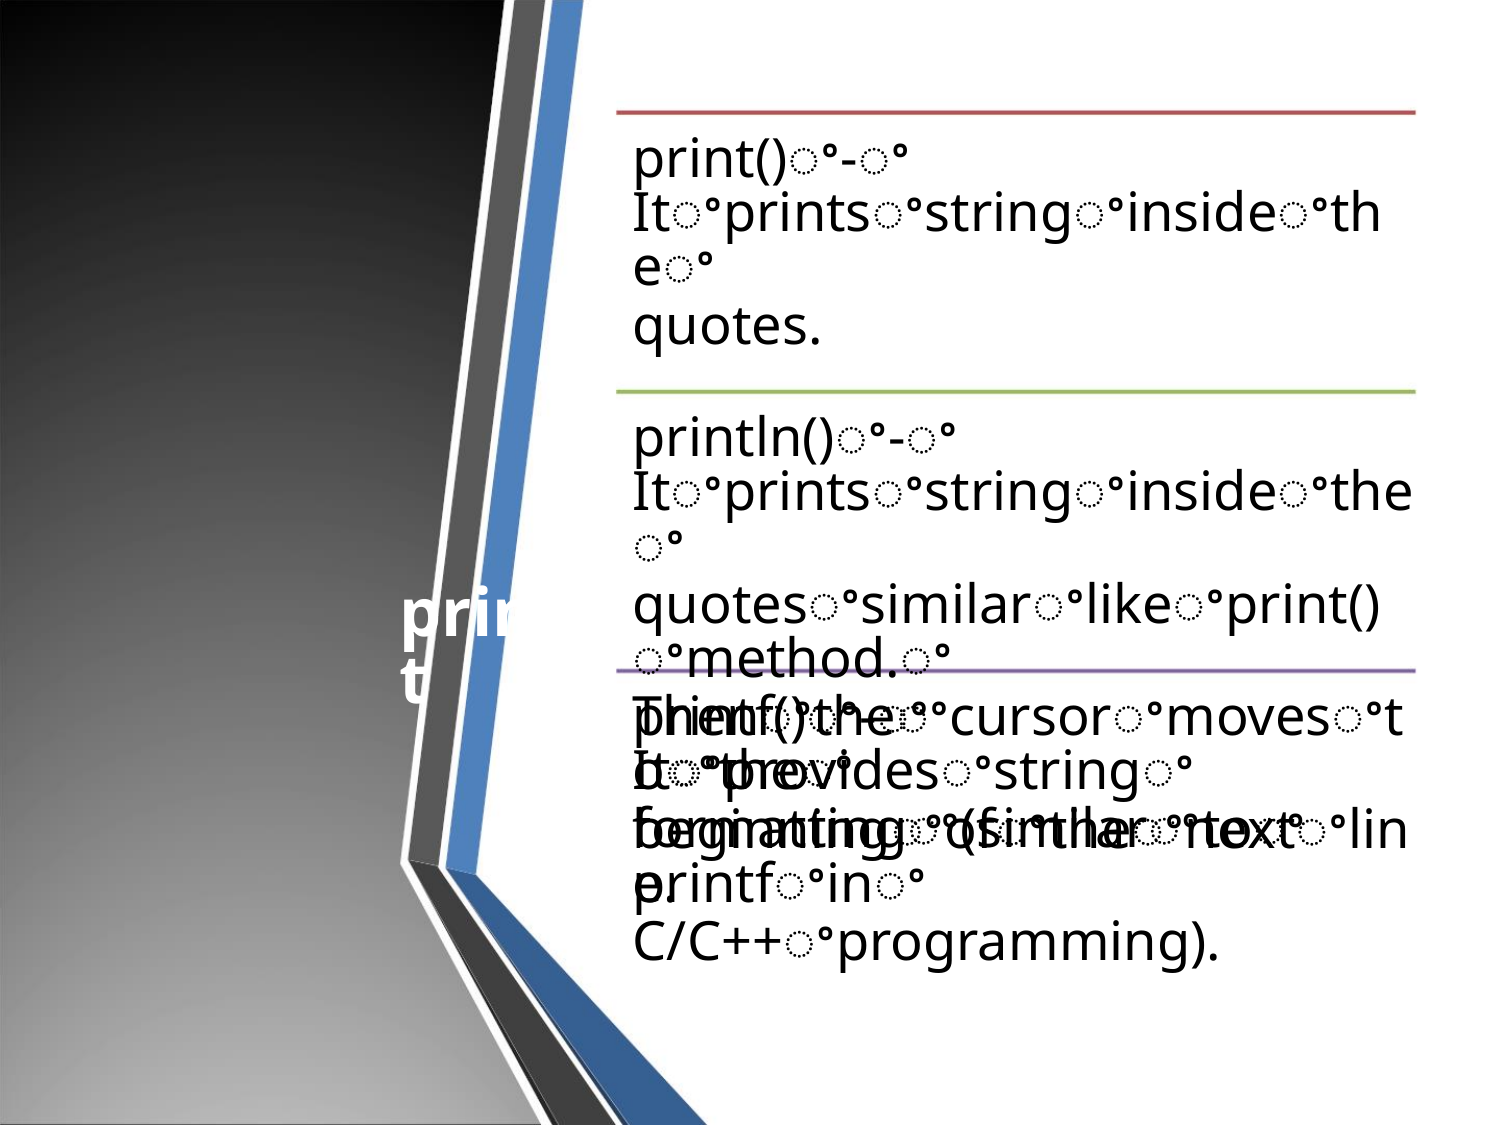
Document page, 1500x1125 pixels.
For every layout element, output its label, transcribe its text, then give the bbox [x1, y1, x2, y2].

text_box [0, 0, 1500, 1125]
text_box println()ꢀ-ꢀItꢀprintsꢀstringꢀinsideꢀtheꢀ quotesꢀsimilarꢀlikeꢀprint()ꢀmethod.ꢀ Thenꢀtheꢀcursorꢀmovesꢀtoꢀtheꢀ beginningꢀofꢀtheꢀnextꢀline. [632, 412, 1428, 914]
text_box printf()ꢀ-ꢀItꢀprovidesꢀstringꢀ formattingꢀ(similarꢀtoꢀprintfꢀinꢀ C/C++ꢀprogramming). [632, 691, 1329, 972]
text_box print()ꢀ-ꢀItꢀprintsꢀstringꢀinsideꢀtheꢀ quotes. [632, 134, 1387, 356]
text_box print [399, 583, 560, 717]
